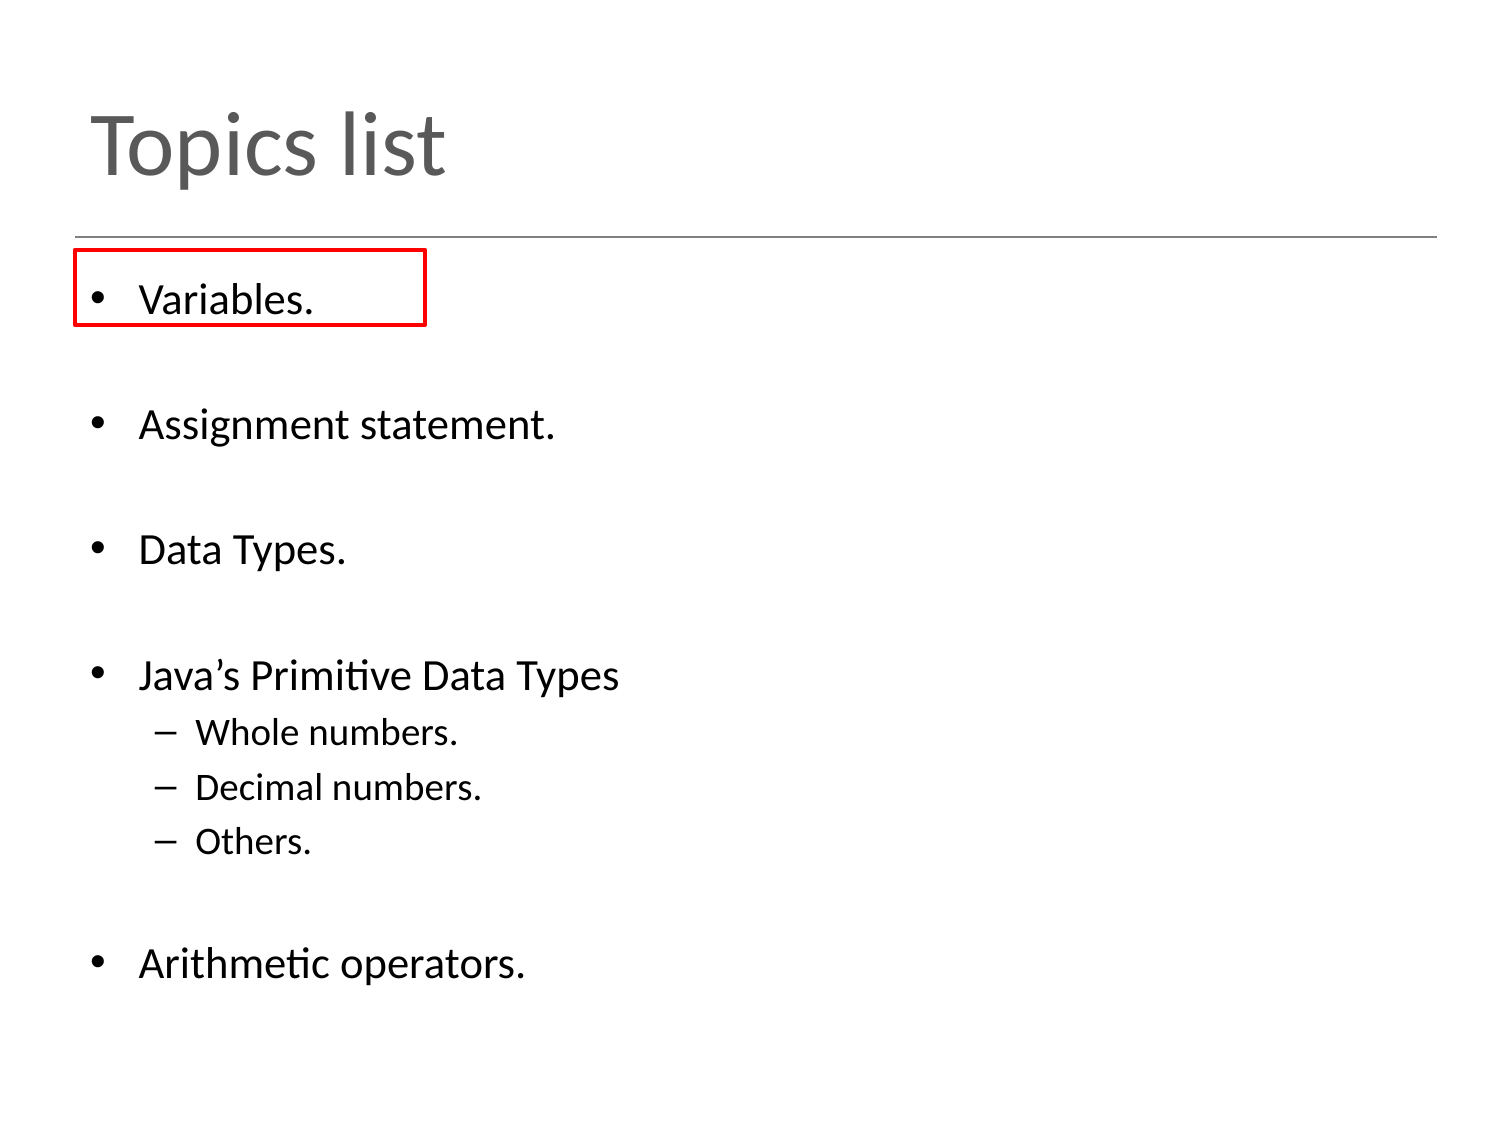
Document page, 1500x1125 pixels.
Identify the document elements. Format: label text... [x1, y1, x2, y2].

text_box [73, 248, 427, 327]
title Topics list [75, 45, 1425, 233]
list Variables. Assignment statement. Data Types. Java’s Primitive Data Types Whole numbers. Decimal numbers. Others. Arithmetic operators. [75, 262, 1425, 1005]
